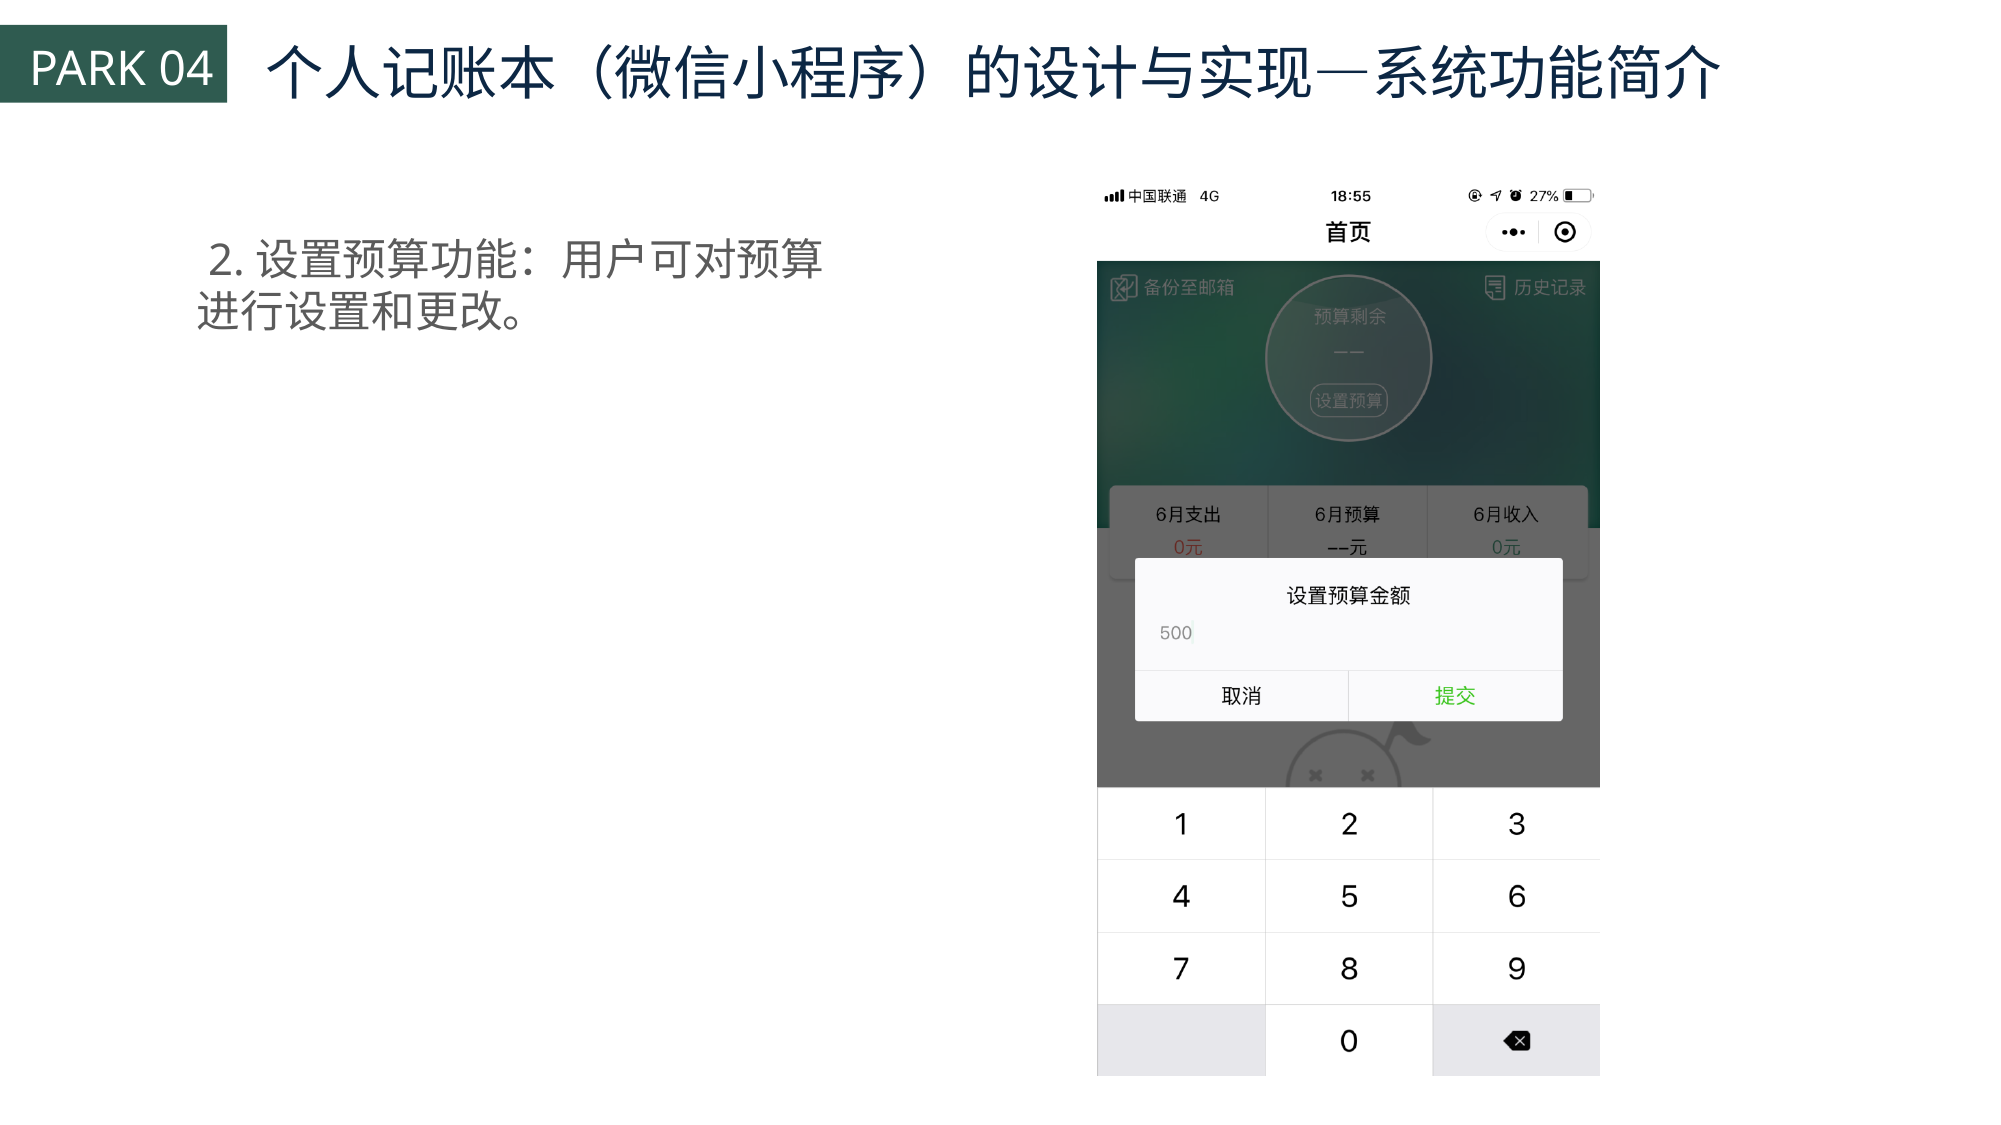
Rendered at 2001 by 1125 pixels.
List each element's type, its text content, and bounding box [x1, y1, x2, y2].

picture [1097, 183, 1600, 1076]
text_box 2.设置预算功能：用户可对预算进行设置和更改。 [176, 221, 887, 347]
text_box 个人记账本（微信小程序）的设计与实现—系统功能简介 [245, 11, 1742, 116]
